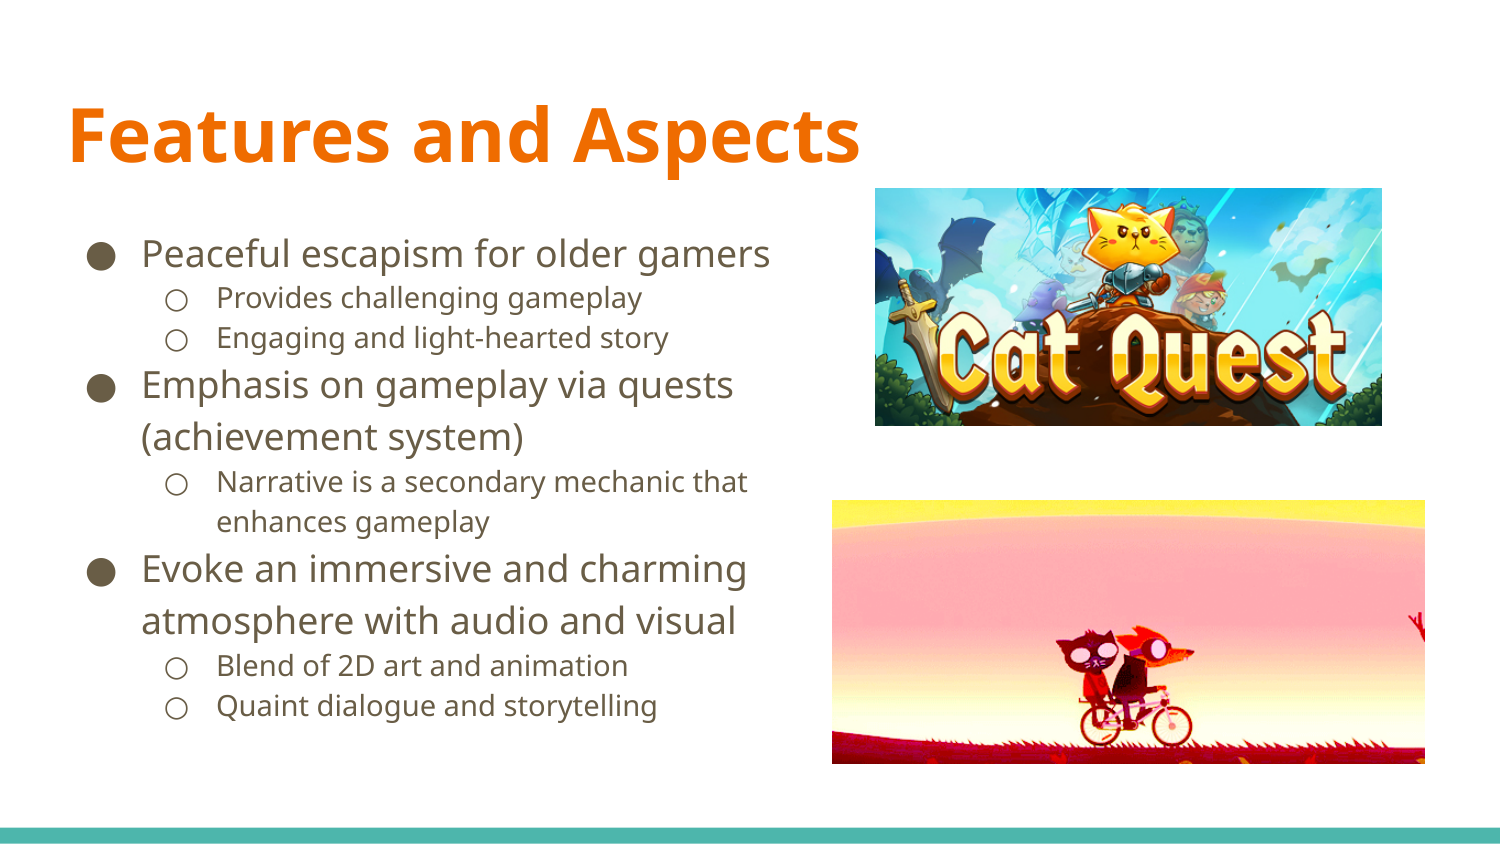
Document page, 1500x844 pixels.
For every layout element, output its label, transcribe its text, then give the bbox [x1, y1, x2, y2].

picture [831, 500, 1425, 765]
picture [874, 188, 1382, 426]
list Peaceful escapism for older gamers Provides challenging gameplay Engaging and light-hearted story Emphasis on gameplay via quests (achievement system) Narrative is a secondary mechanic that enhances gameplay Evoke an immersive and charming atmosphere with audio and visual Blend of 2D art and animation Quaint dialogue and storytelling [51, 207, 816, 750]
title Features and Aspects [51, 72, 1449, 189]
